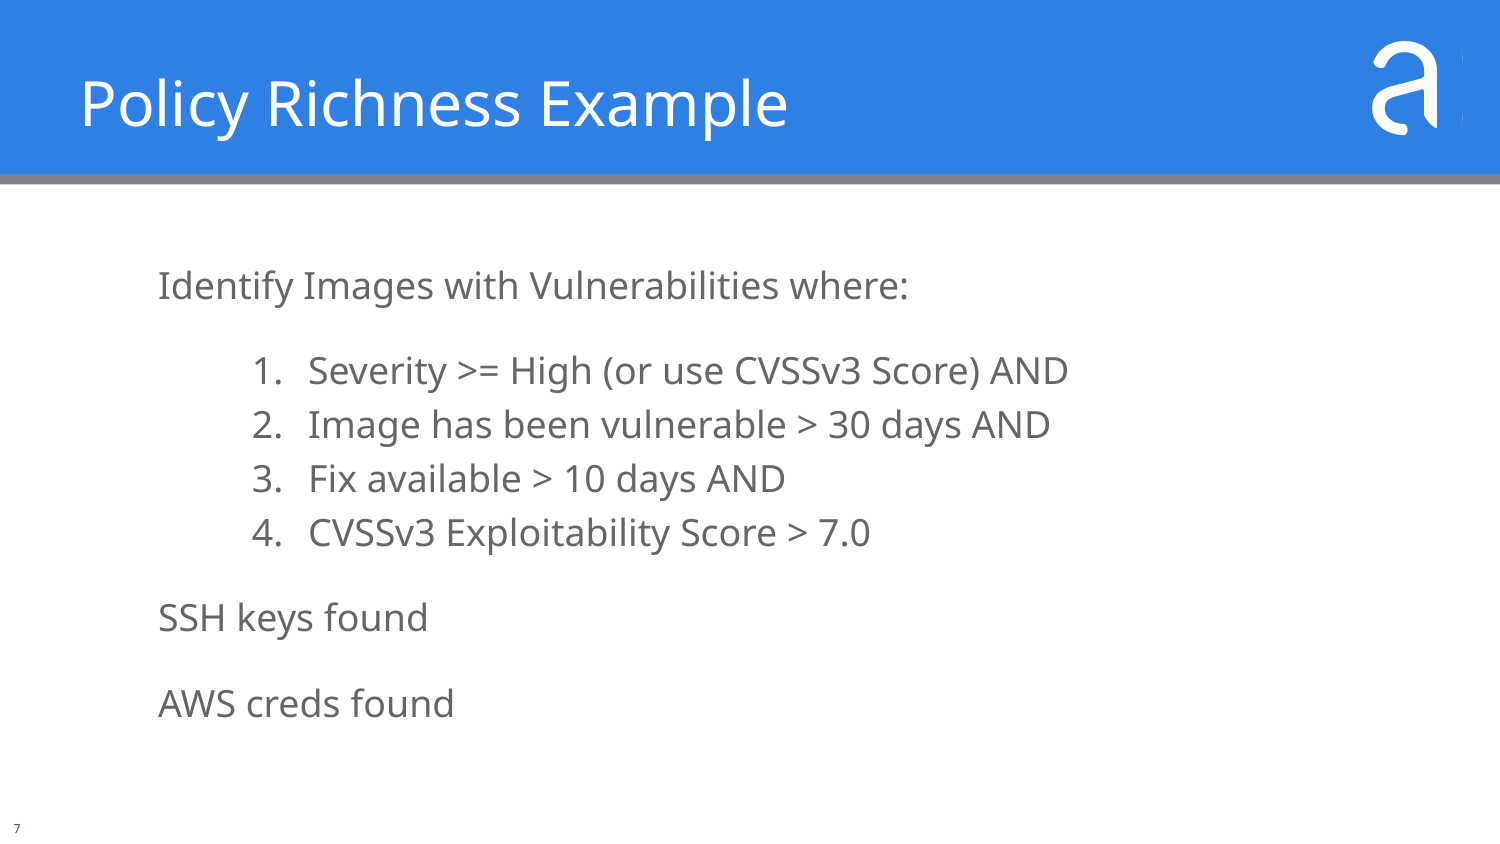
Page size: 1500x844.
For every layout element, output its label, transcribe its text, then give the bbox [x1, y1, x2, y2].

list Identify Images with Vulnerabilities where: Severity >= High (or use CVSSv3 Score) AND Image has been vulnerable > 30 days AND Fix available > 10 days AND CVSSv3 Exploitability Score > 7.0 SSH keys found AWS creds found [143, 238, 1357, 748]
title Policy Richness Example [75, 59, 1371, 185]
picture [1346, 11, 1463, 165]
